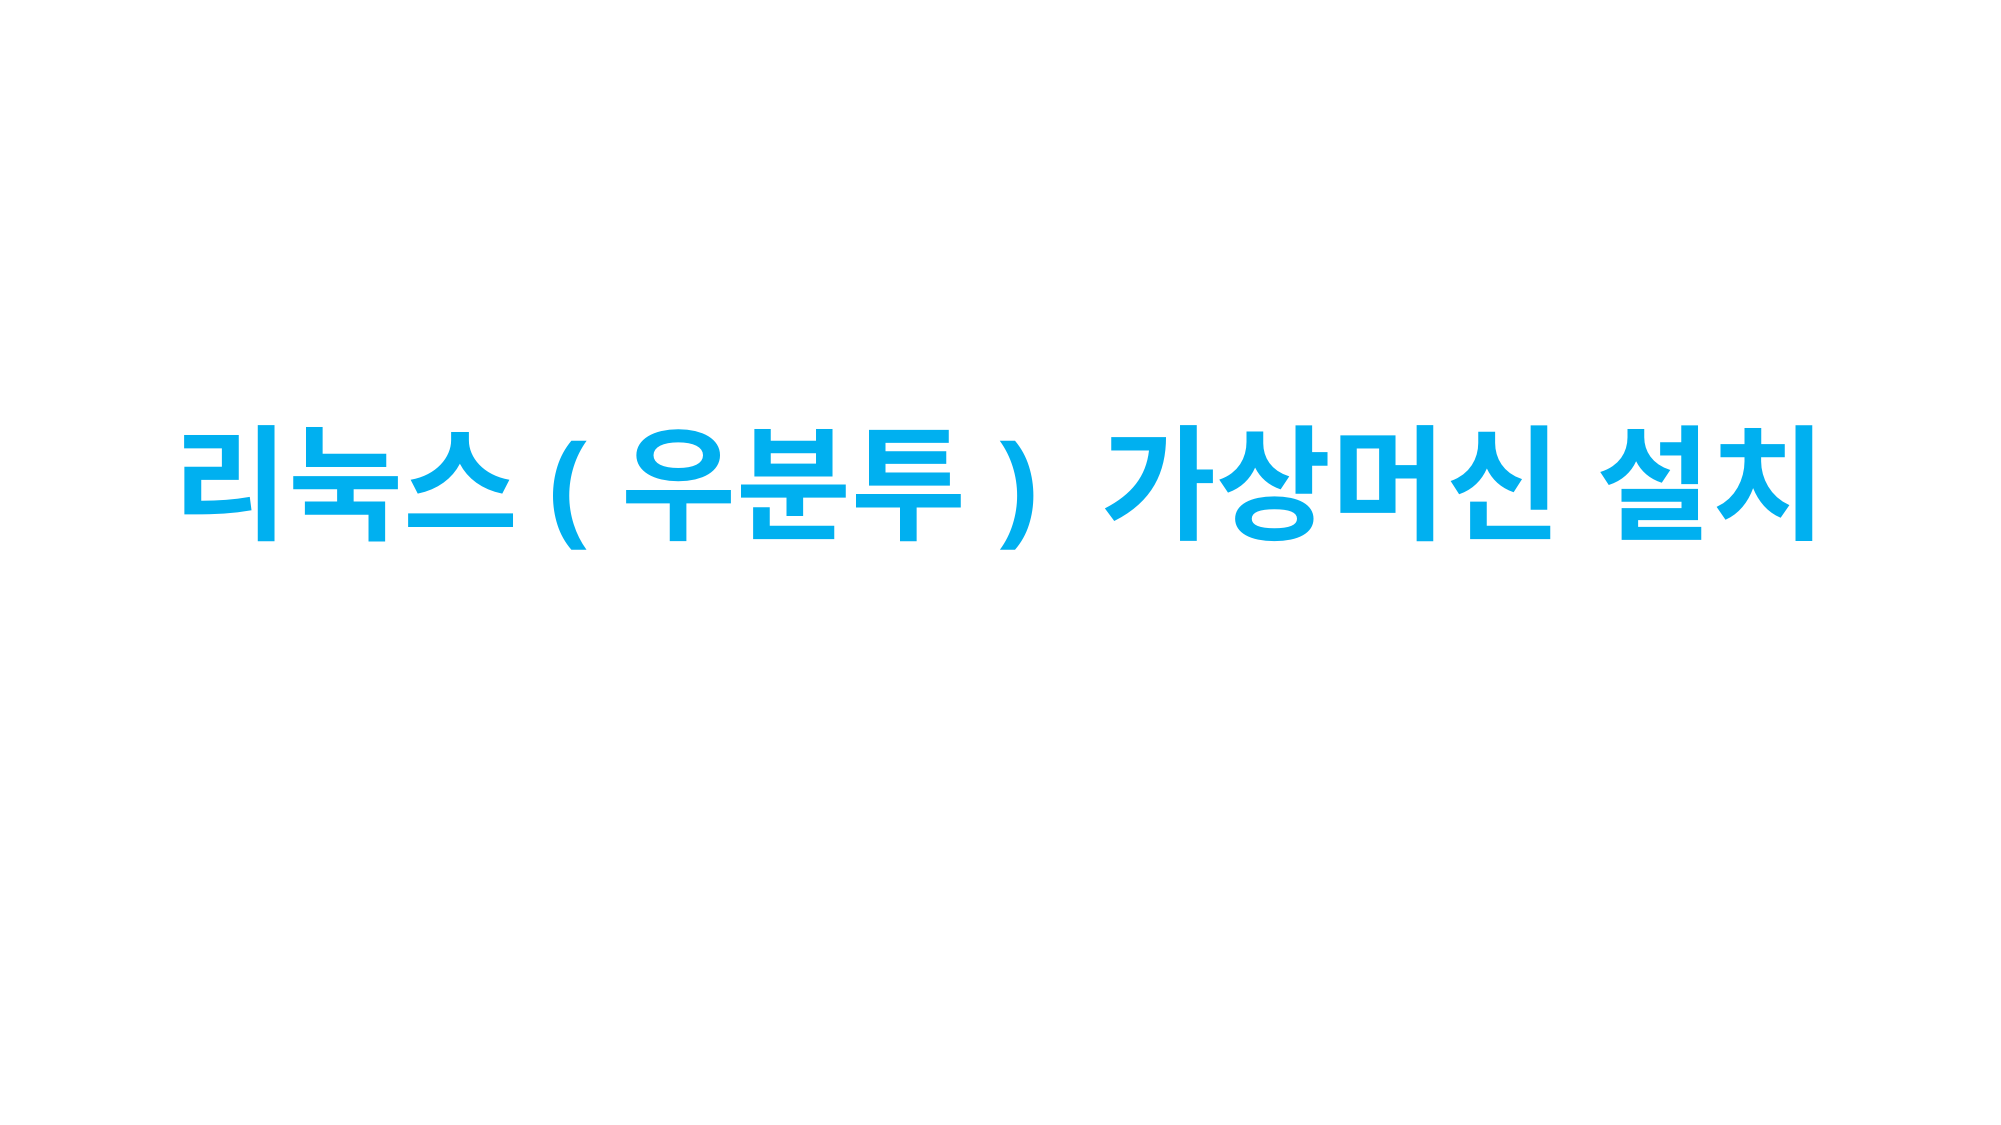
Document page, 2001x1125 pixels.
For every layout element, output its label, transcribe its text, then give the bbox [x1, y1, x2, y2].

text_box 리눅스(우분투) 가상머신 설치 [0, 415, 2000, 565]
